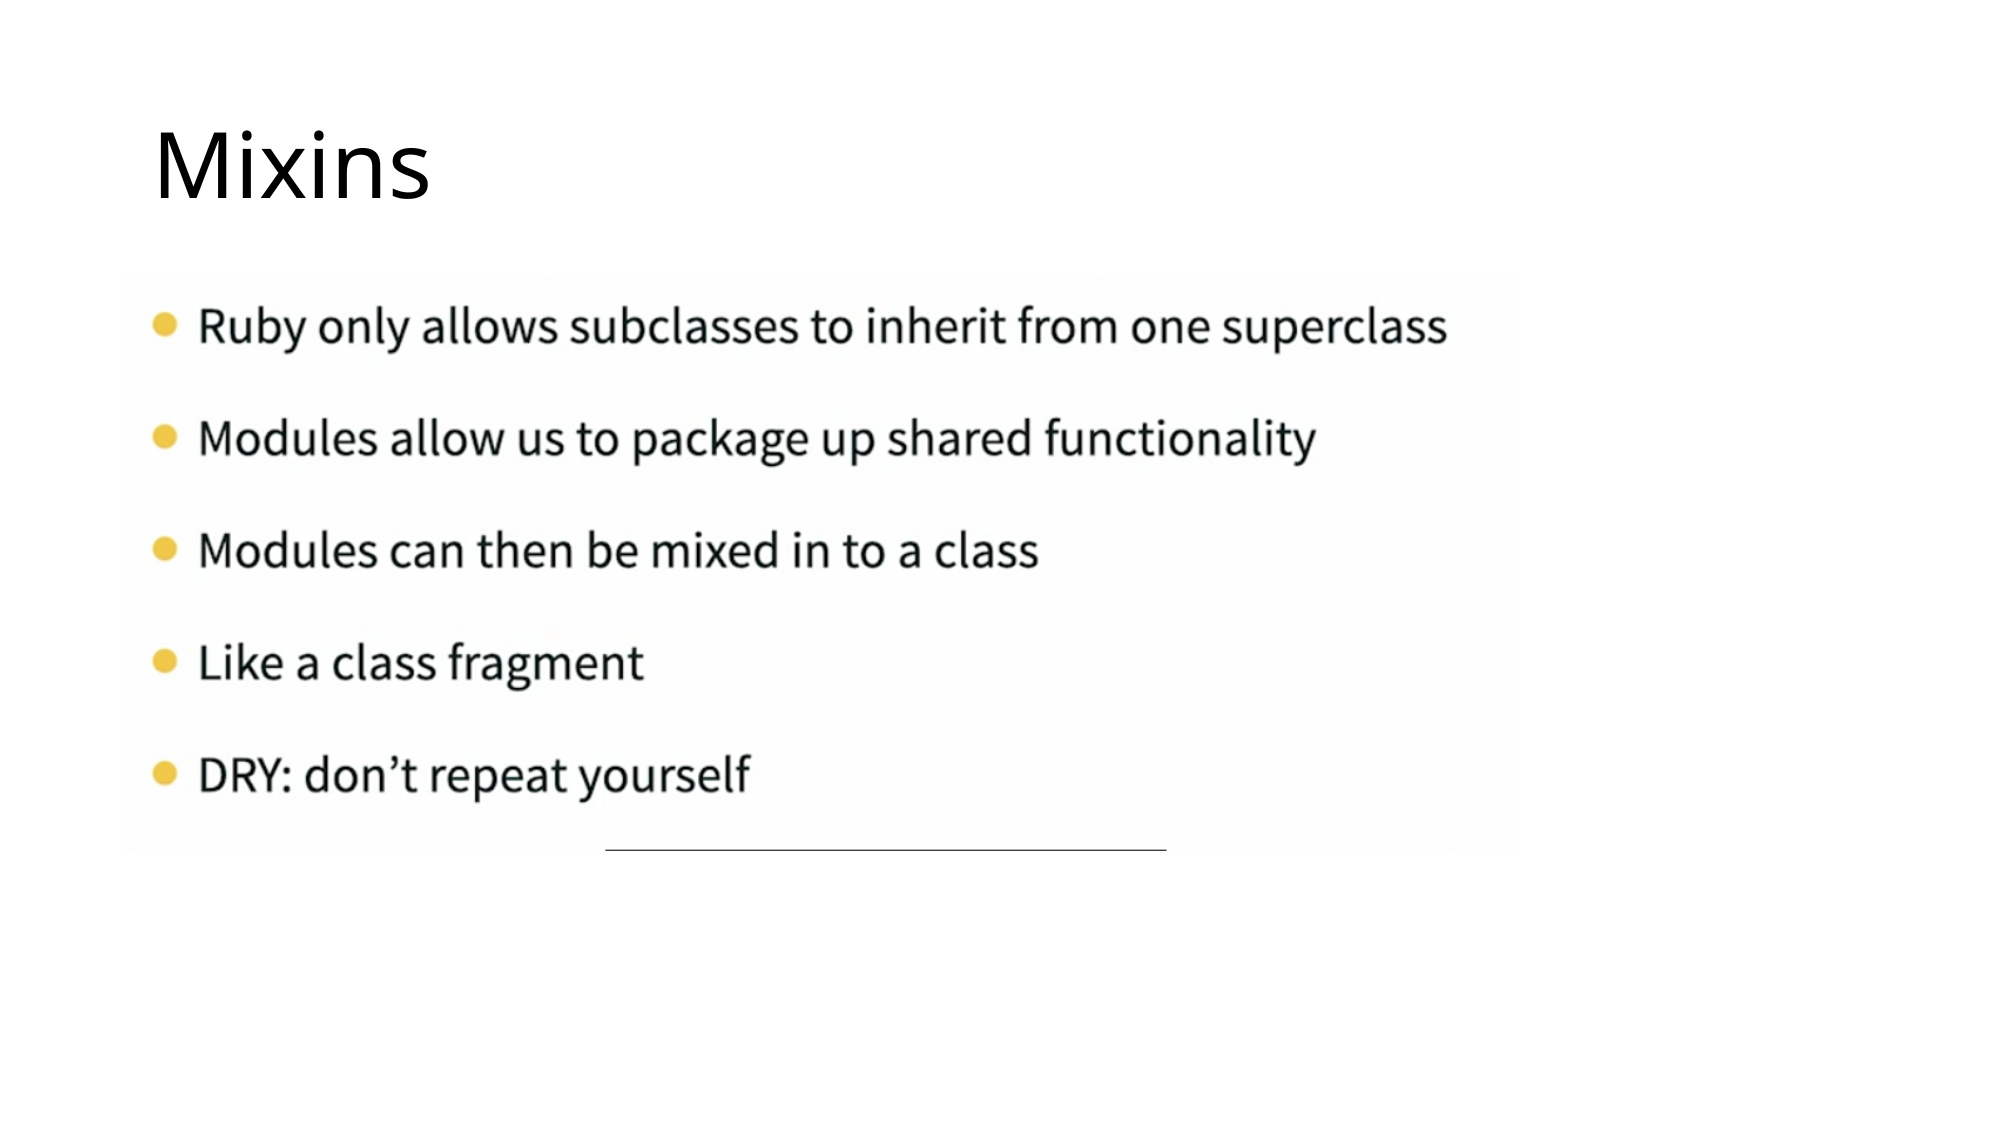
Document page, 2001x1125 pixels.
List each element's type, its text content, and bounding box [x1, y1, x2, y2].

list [122, 277, 1520, 851]
title Mixins [137, 59, 1863, 278]
